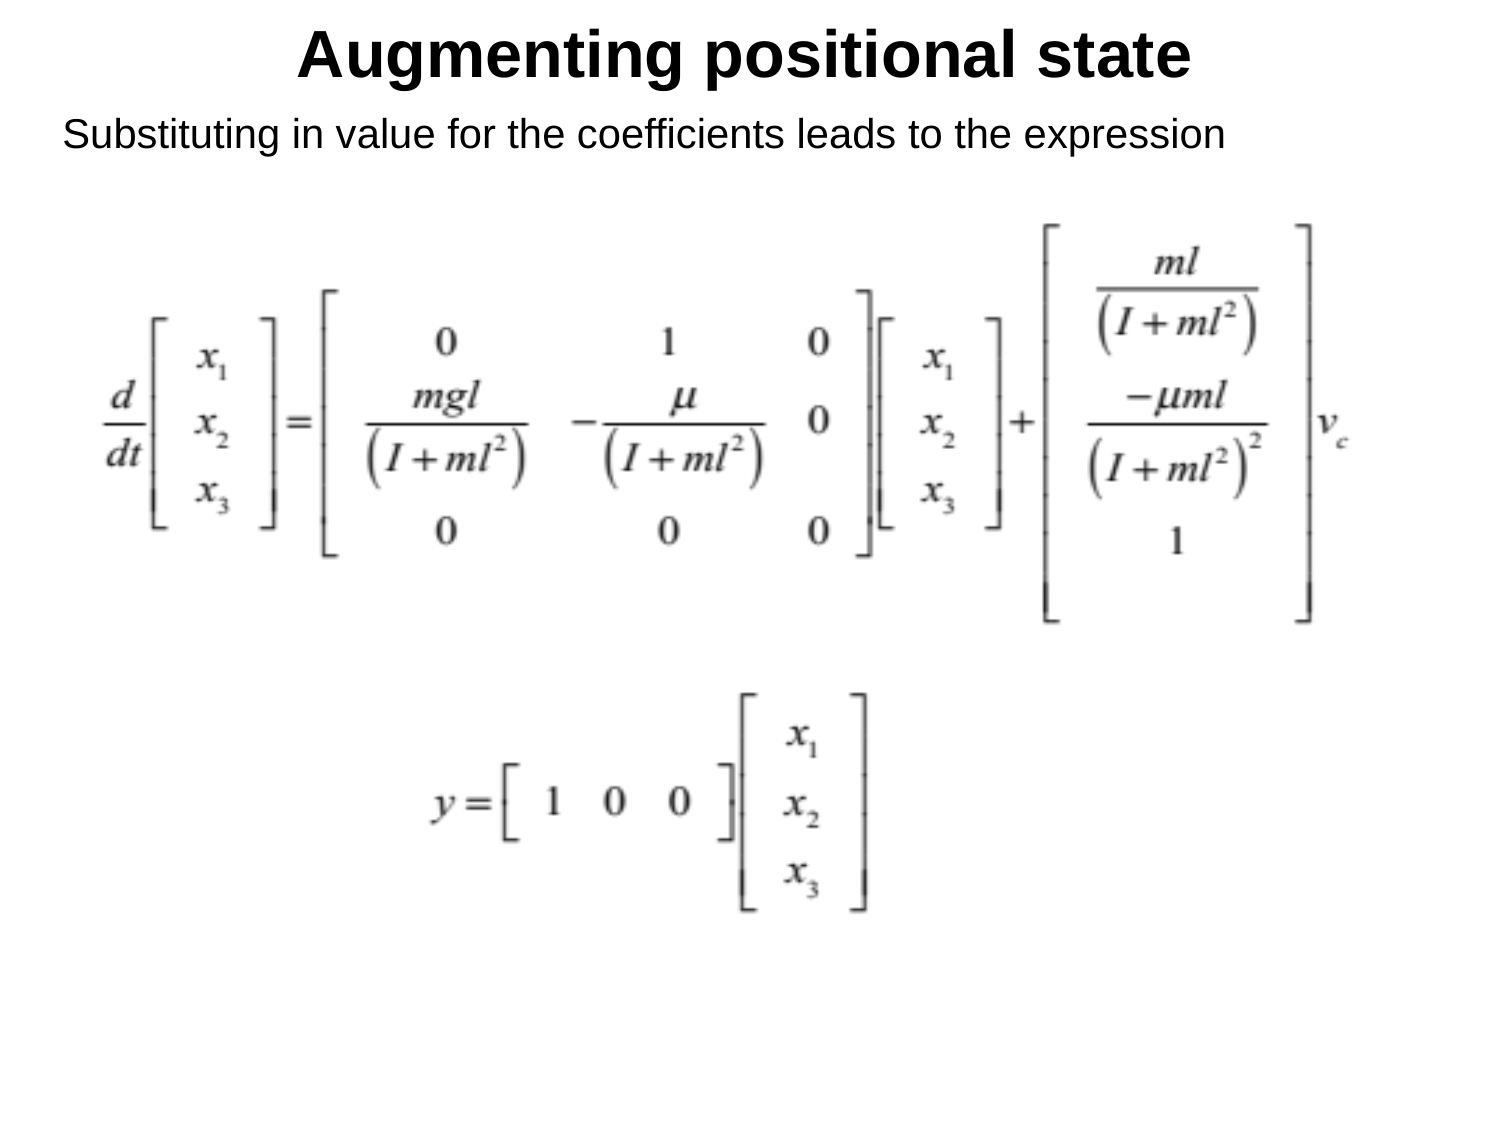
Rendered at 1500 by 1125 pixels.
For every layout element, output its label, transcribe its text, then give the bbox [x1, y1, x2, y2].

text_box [97, 216, 1352, 629]
text_box Substituting in value for the coefficients leads to the expression [47, 99, 1467, 165]
text_box Augmenting positional state [0, 1, 1491, 100]
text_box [423, 686, 873, 917]
